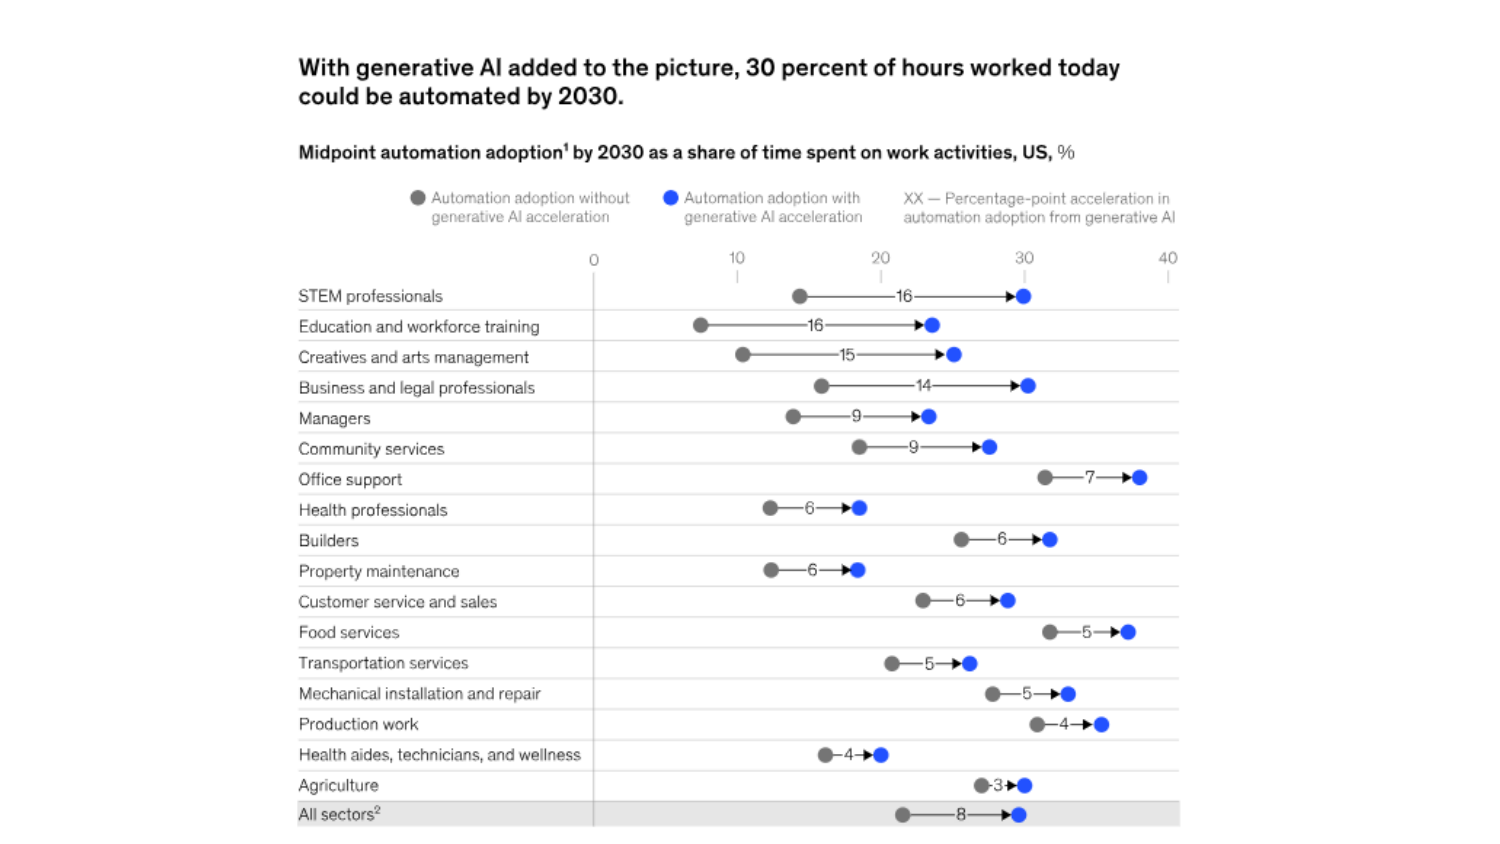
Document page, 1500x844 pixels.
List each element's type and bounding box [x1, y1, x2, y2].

picture [283, 38, 1217, 834]
